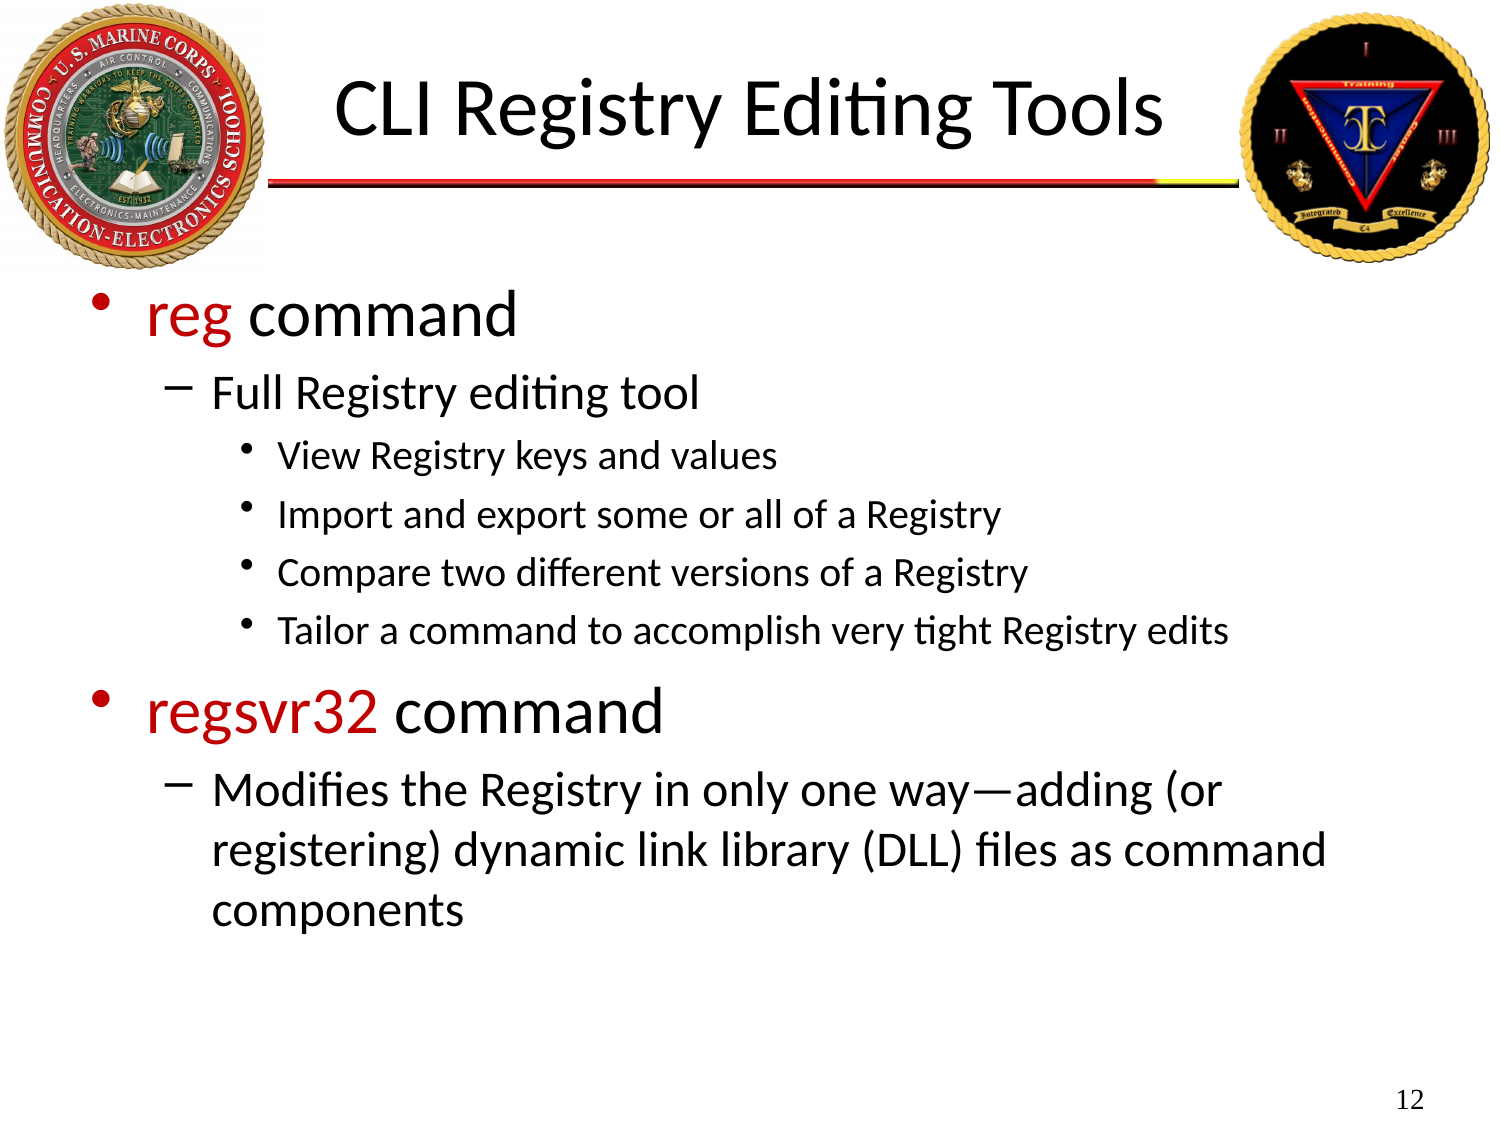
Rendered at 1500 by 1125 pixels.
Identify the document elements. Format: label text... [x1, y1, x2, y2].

picture [0, 0, 268, 274]
list reg command Full Registry editing tool View Registry keys and values Import and export some or all of a Registry Compare two different versions of a Registry Tailor a command to accomplish very tight Registry edits regsvr32 command Modifies the Registry in only one way—adding (or registering) dynamic link library (DLL) files as command components [75, 262, 1425, 1005]
title CLI Registry Editing Tools [75, 45, 1425, 233]
picture [1239, 12, 1490, 263]
